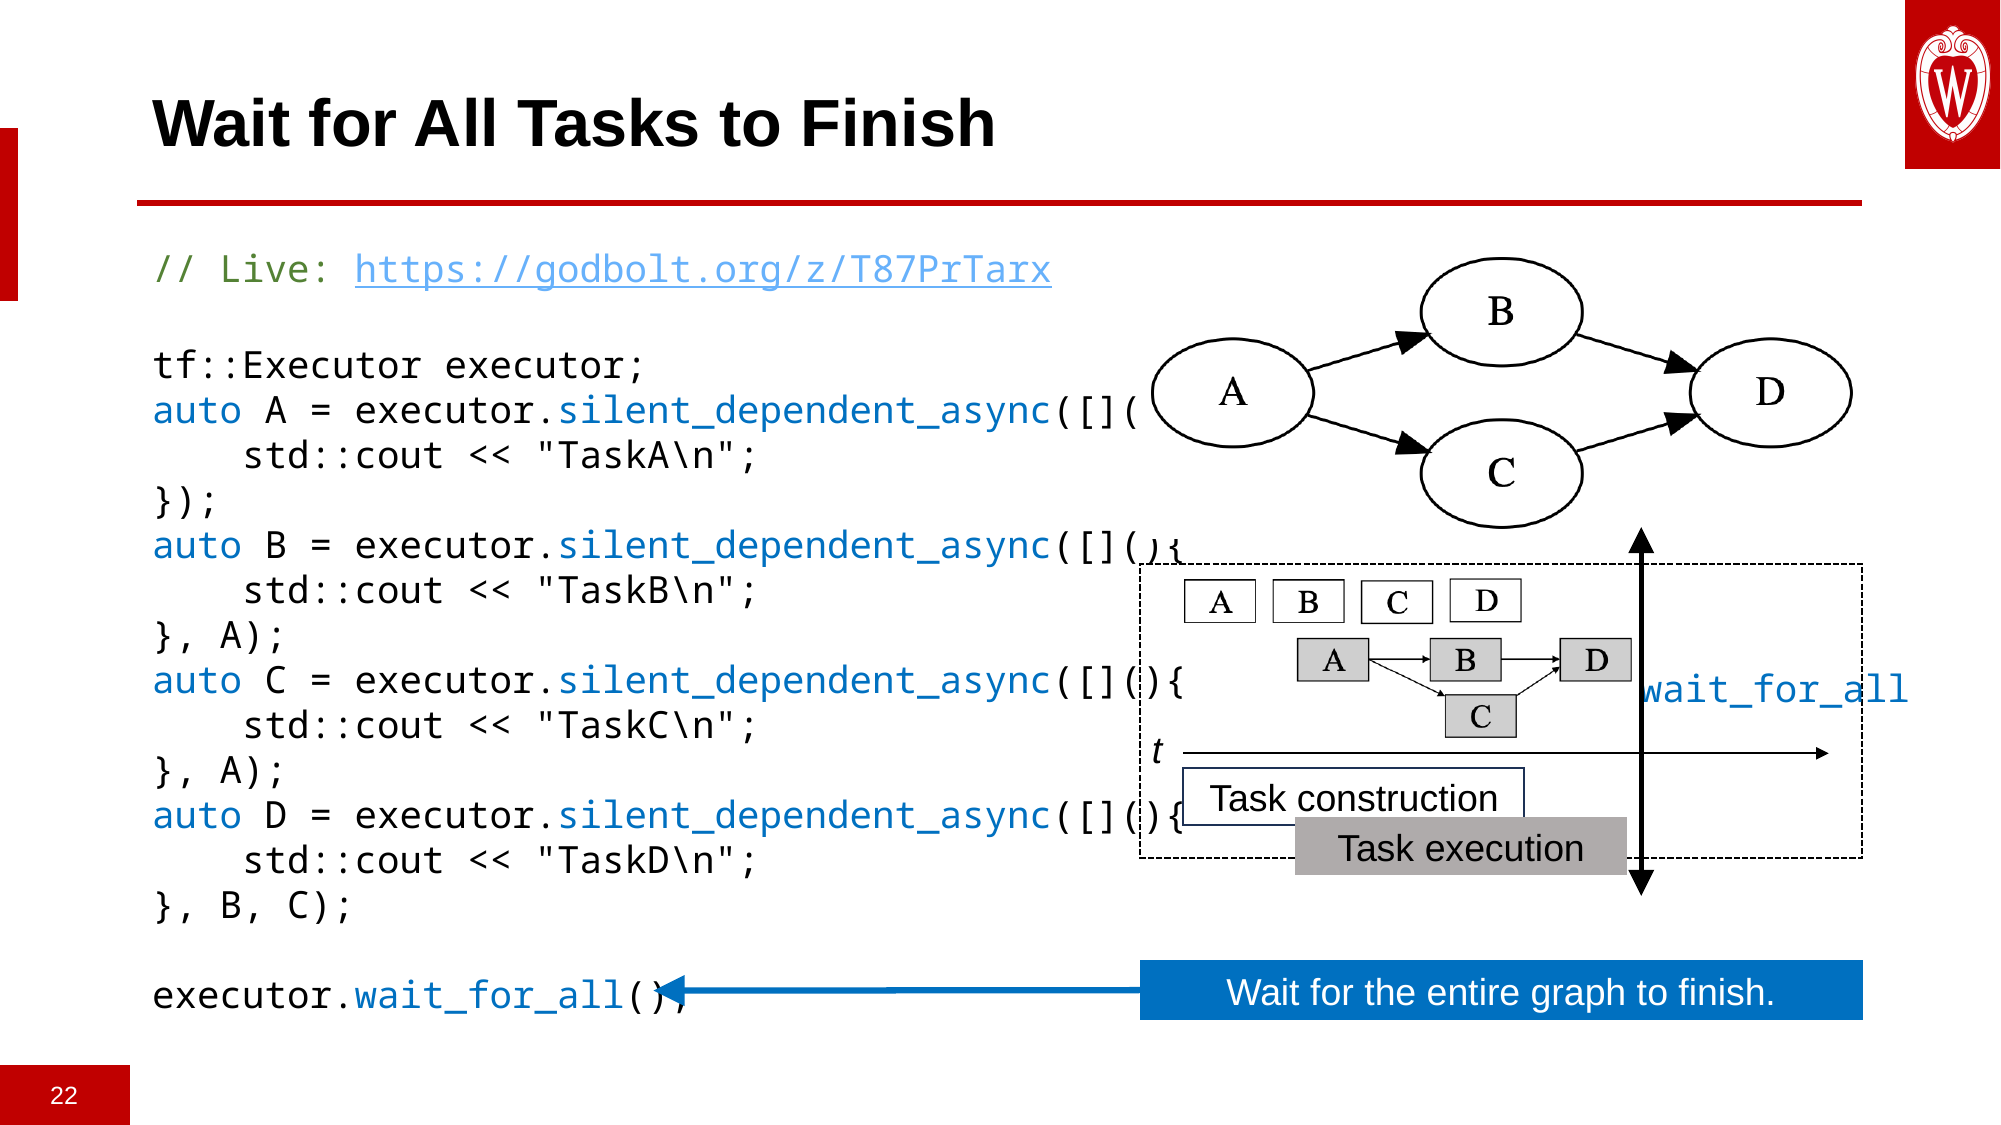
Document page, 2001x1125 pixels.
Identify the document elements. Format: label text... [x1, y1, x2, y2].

picture [1181, 574, 1641, 742]
picture [1140, 246, 1863, 540]
picture [1915, 25, 1991, 143]
picture [1642, 574, 1859, 742]
text_box Wait for the entire graph to finish. [1140, 960, 1863, 1020]
text_box wait_for_all [1859, 657, 1925, 718]
text_box // Live: https://godbolt.org/z/T87PrTarx tf::Executor executor; auto A = executor.silent_dependent_async([](){ std::cout << "TaskA\n"; }); auto B = executor.silent_dependent_async([](){ std::cout << "TaskB\n"; }, A); auto C = executor.silent_dependent_async([](){ std::cout << "TaskC\n"; }, A); auto D = executor.silent_dependent_async([](){ std::cout << "TaskD\n"; }, B, C); executor.wait_for_all(); [137, 237, 1863, 1024]
text_box Task execution [1295, 817, 1627, 875]
text_box [1644, 563, 1863, 657]
text_box [1139, 563, 1639, 859]
title Wait for All Tasks to Finish [137, 42, 1863, 208]
text_box [1644, 718, 1863, 859]
text_box Task construction [1182, 767, 1525, 826]
